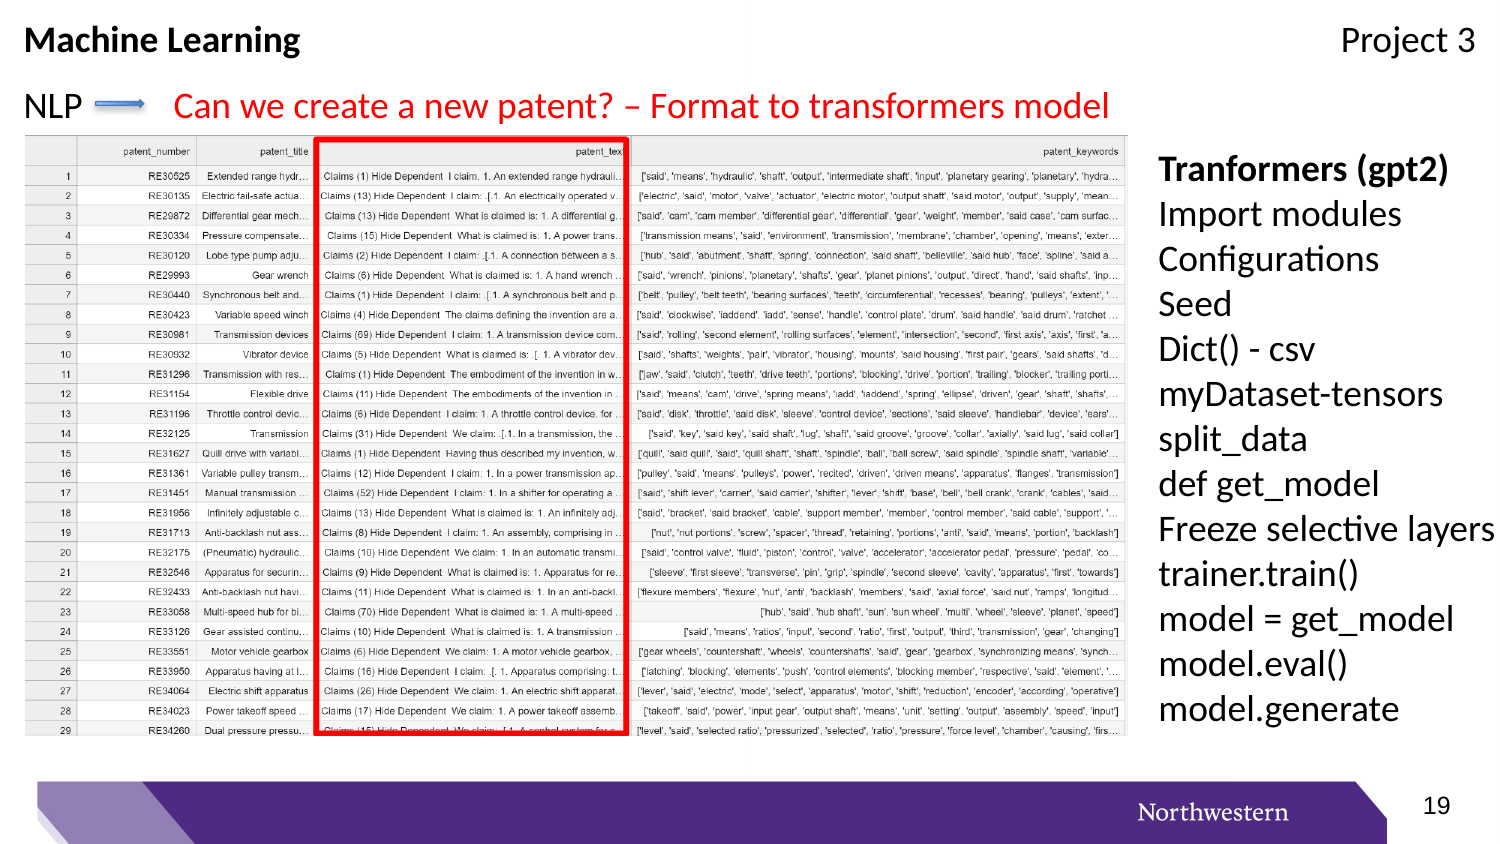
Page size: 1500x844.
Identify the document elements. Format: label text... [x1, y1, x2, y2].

text_box Machine Learning [8, 7, 392, 68]
text_box Can we create a new patent? – Format to transformers model [158, 73, 1158, 133]
text_box NLP [8, 74, 120, 134]
text_box Tranformers (gpt2) Import modules Configurations Seed Dict() - csv myDataset-tensors split_data def get_model Freeze selective layers trainer.train() model = get_model model.eval() model.generate [1143, 136, 1500, 844]
picture [0, 0, 1499, 844]
text_box [120, 99, 145, 109]
text_box Project 3 [1326, 7, 1500, 68]
